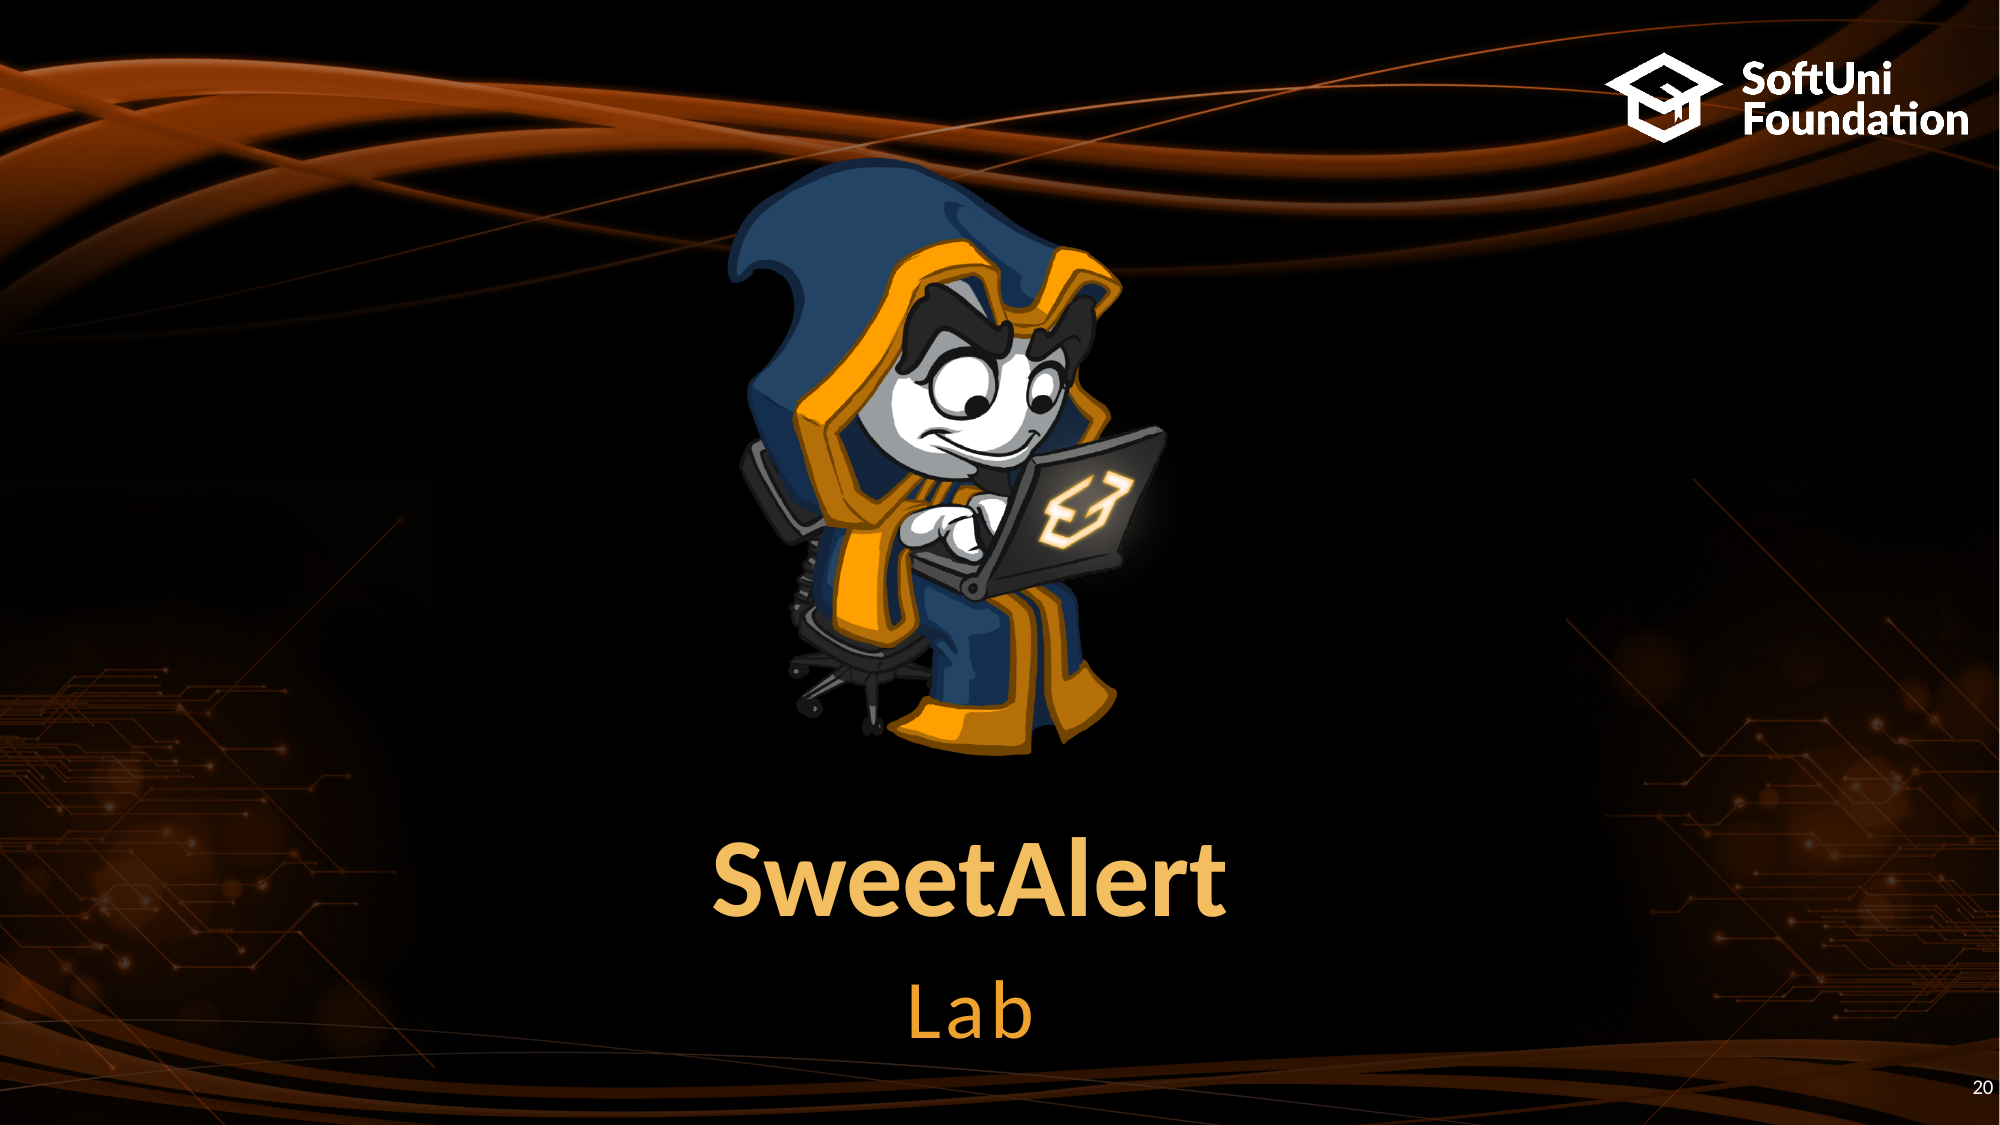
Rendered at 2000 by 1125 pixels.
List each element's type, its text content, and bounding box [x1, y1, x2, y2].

picture [0, 0, 2000, 1125]
slide_number 20 [1929, 1070, 2000, 1103]
list Lab [237, 944, 1704, 1057]
title SweetAlert [237, 689, 1704, 944]
